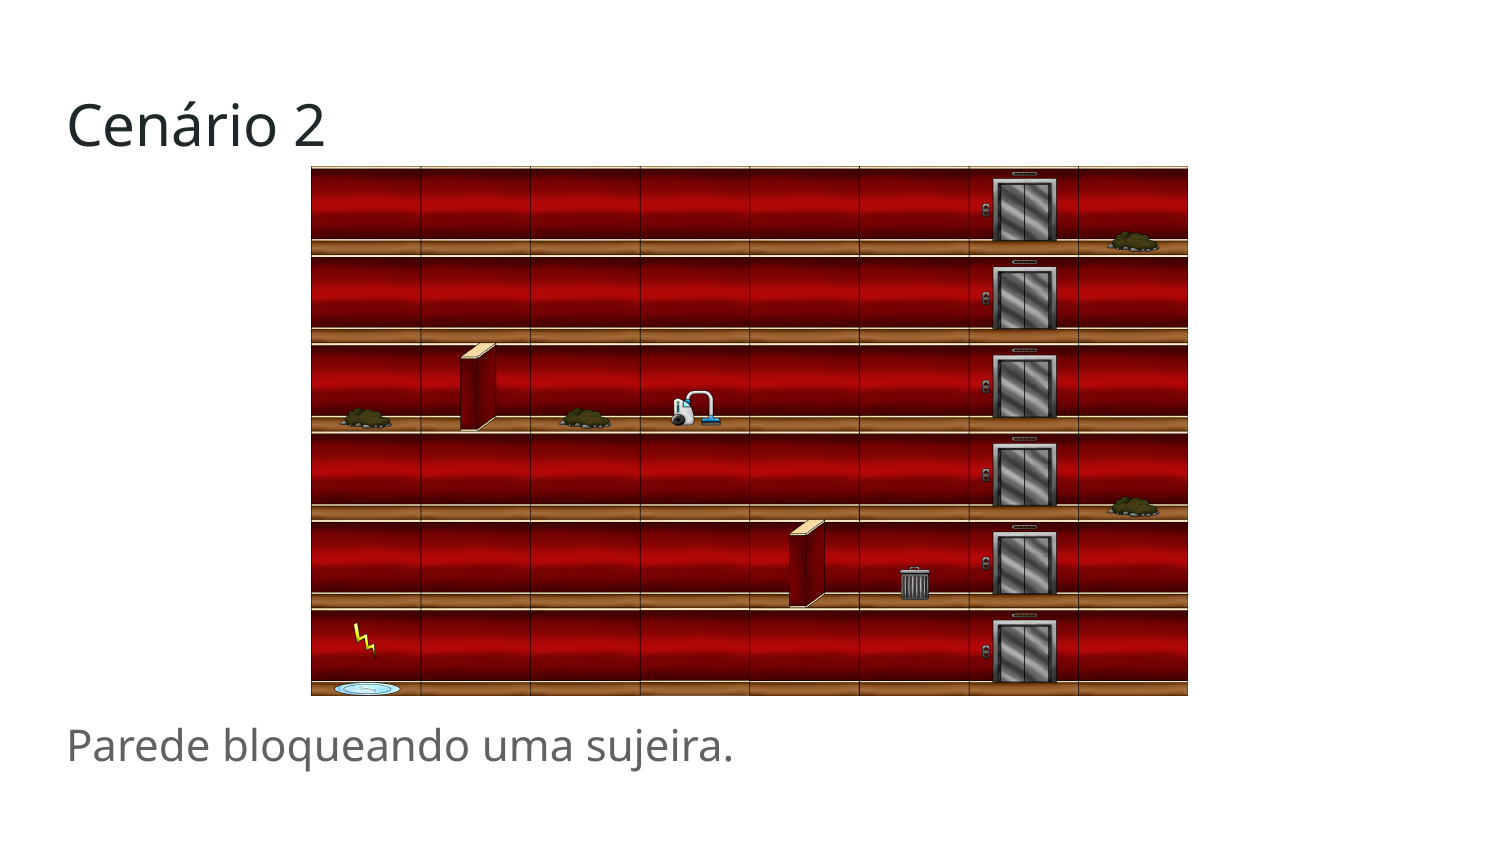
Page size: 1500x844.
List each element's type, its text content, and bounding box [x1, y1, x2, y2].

picture [311, 166, 1189, 697]
title Cenário 2 [51, 72, 1449, 167]
list Parede bloqueando uma sujeira. [51, 695, 1036, 794]
